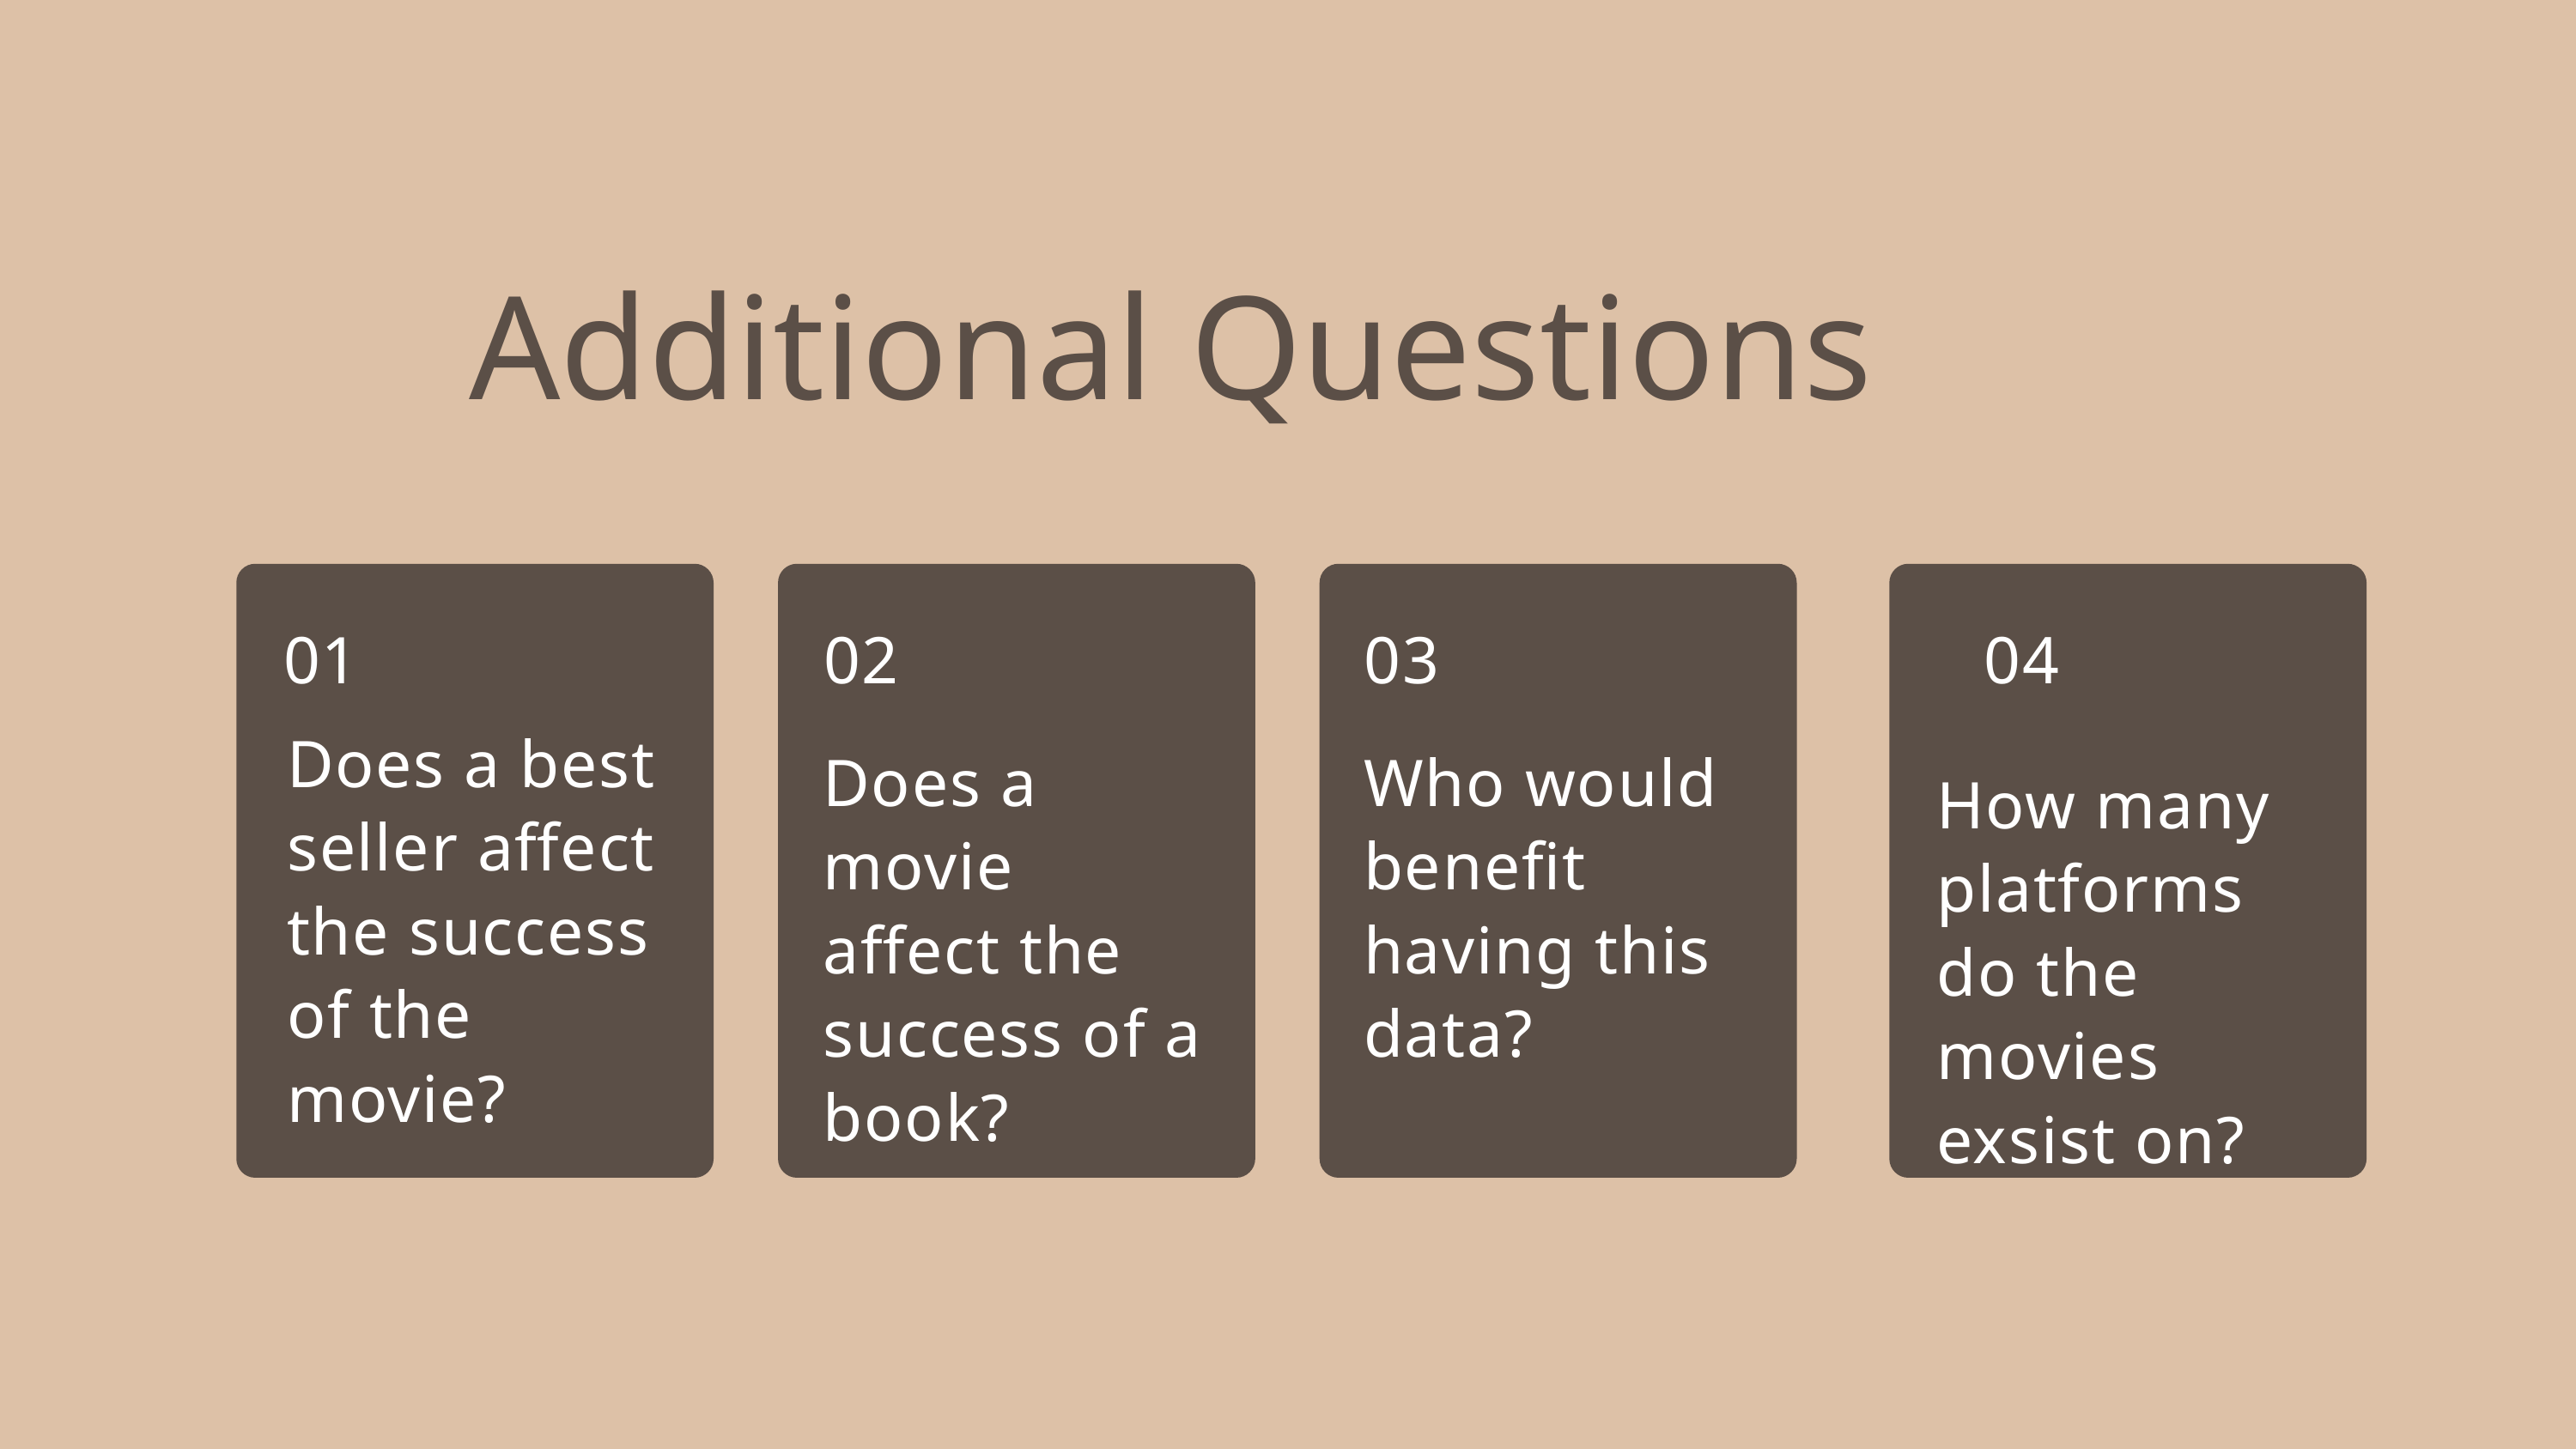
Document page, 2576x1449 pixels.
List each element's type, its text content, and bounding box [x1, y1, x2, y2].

text_box Additional Questions [469, 256, 2107, 428]
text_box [235, 563, 714, 1179]
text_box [777, 563, 1256, 1179]
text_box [1889, 563, 2367, 1179]
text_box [1319, 563, 1797, 1179]
